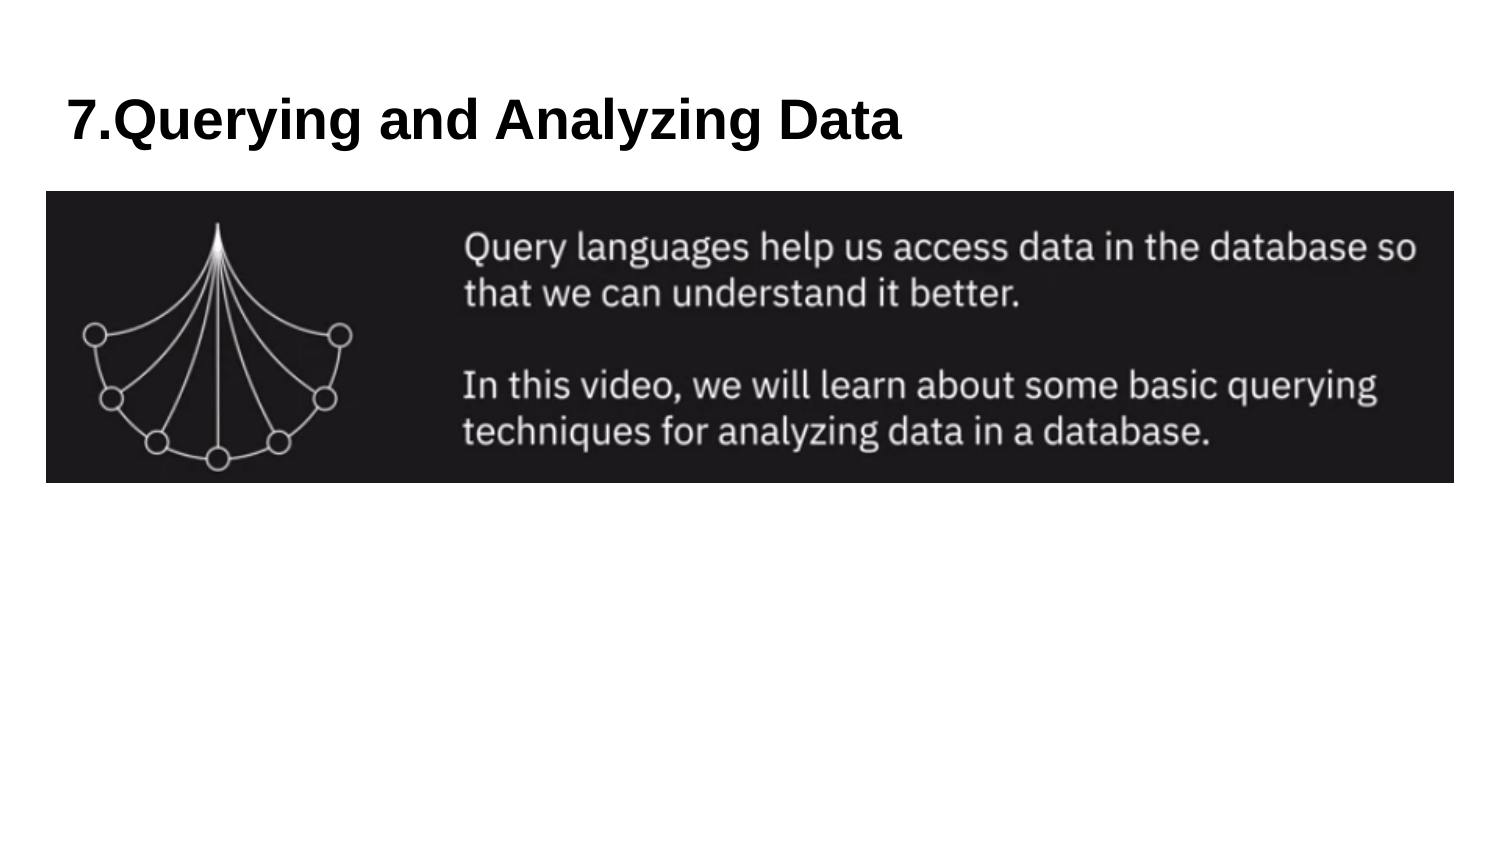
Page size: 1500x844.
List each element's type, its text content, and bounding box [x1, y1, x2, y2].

title 7.Querying and Analyzing Data [51, 72, 1449, 167]
picture [45, 191, 1455, 483]
